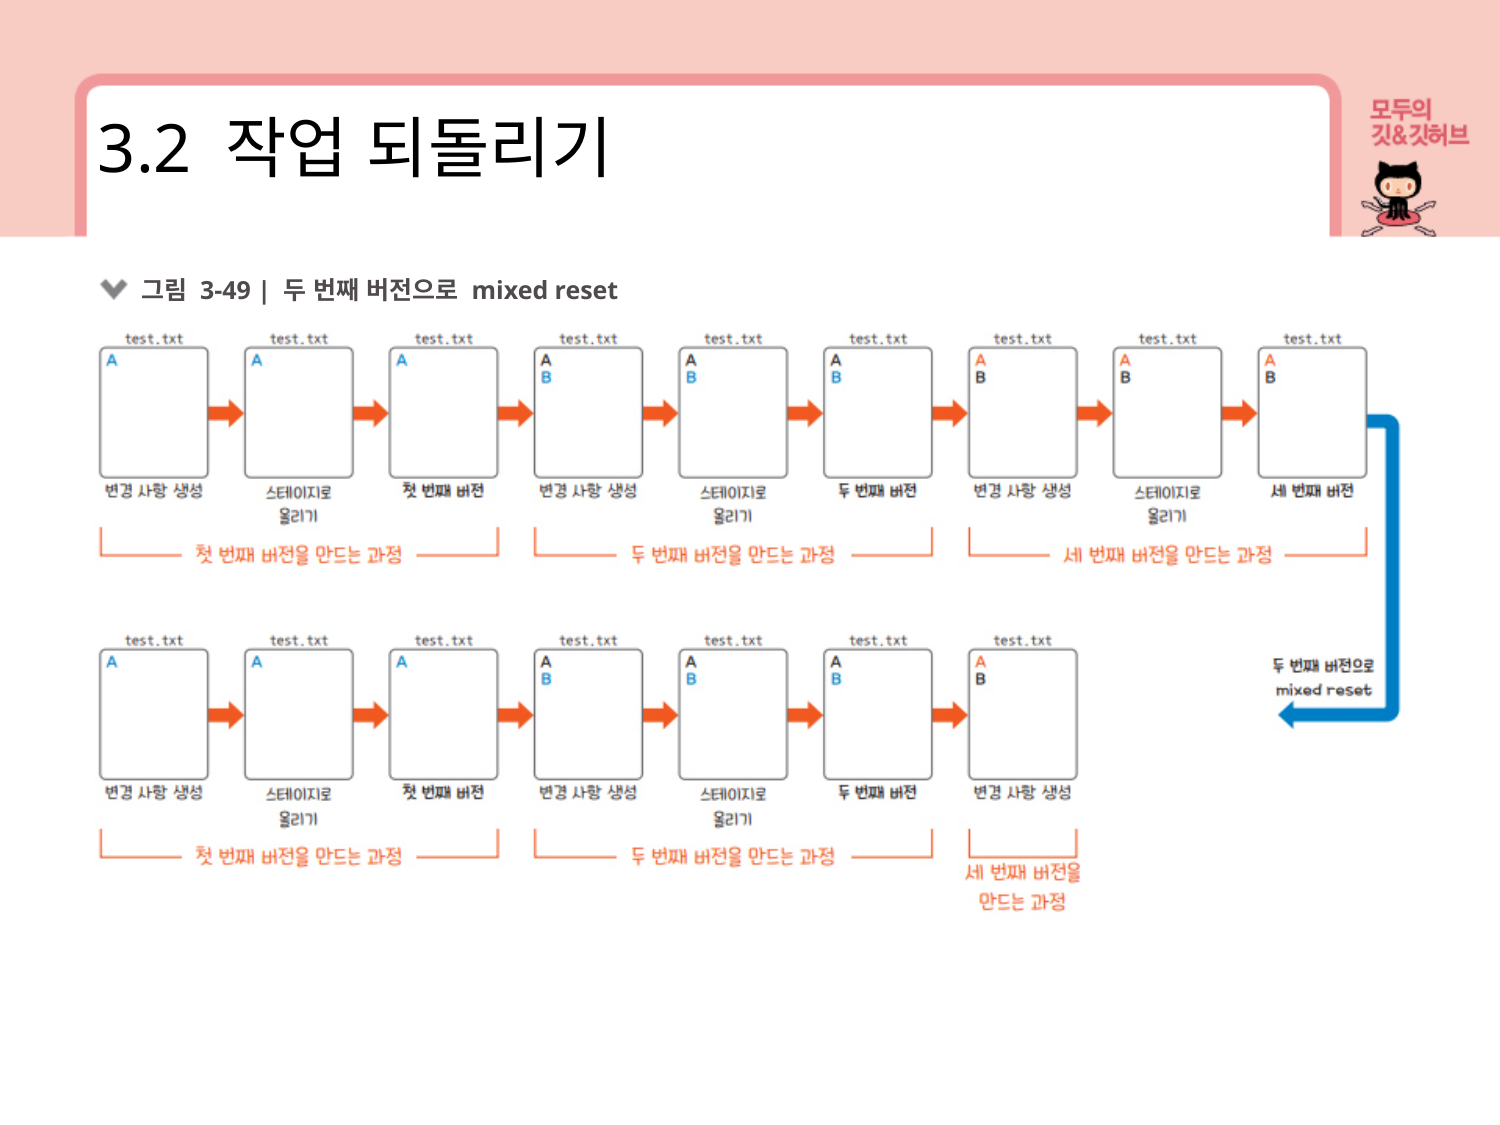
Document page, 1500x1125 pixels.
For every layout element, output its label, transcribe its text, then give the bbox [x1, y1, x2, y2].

text_box 3.2 작업 되돌리기 [82, 61, 1413, 193]
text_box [97, 264, 1374, 311]
picture [0, 0, 1500, 1125]
